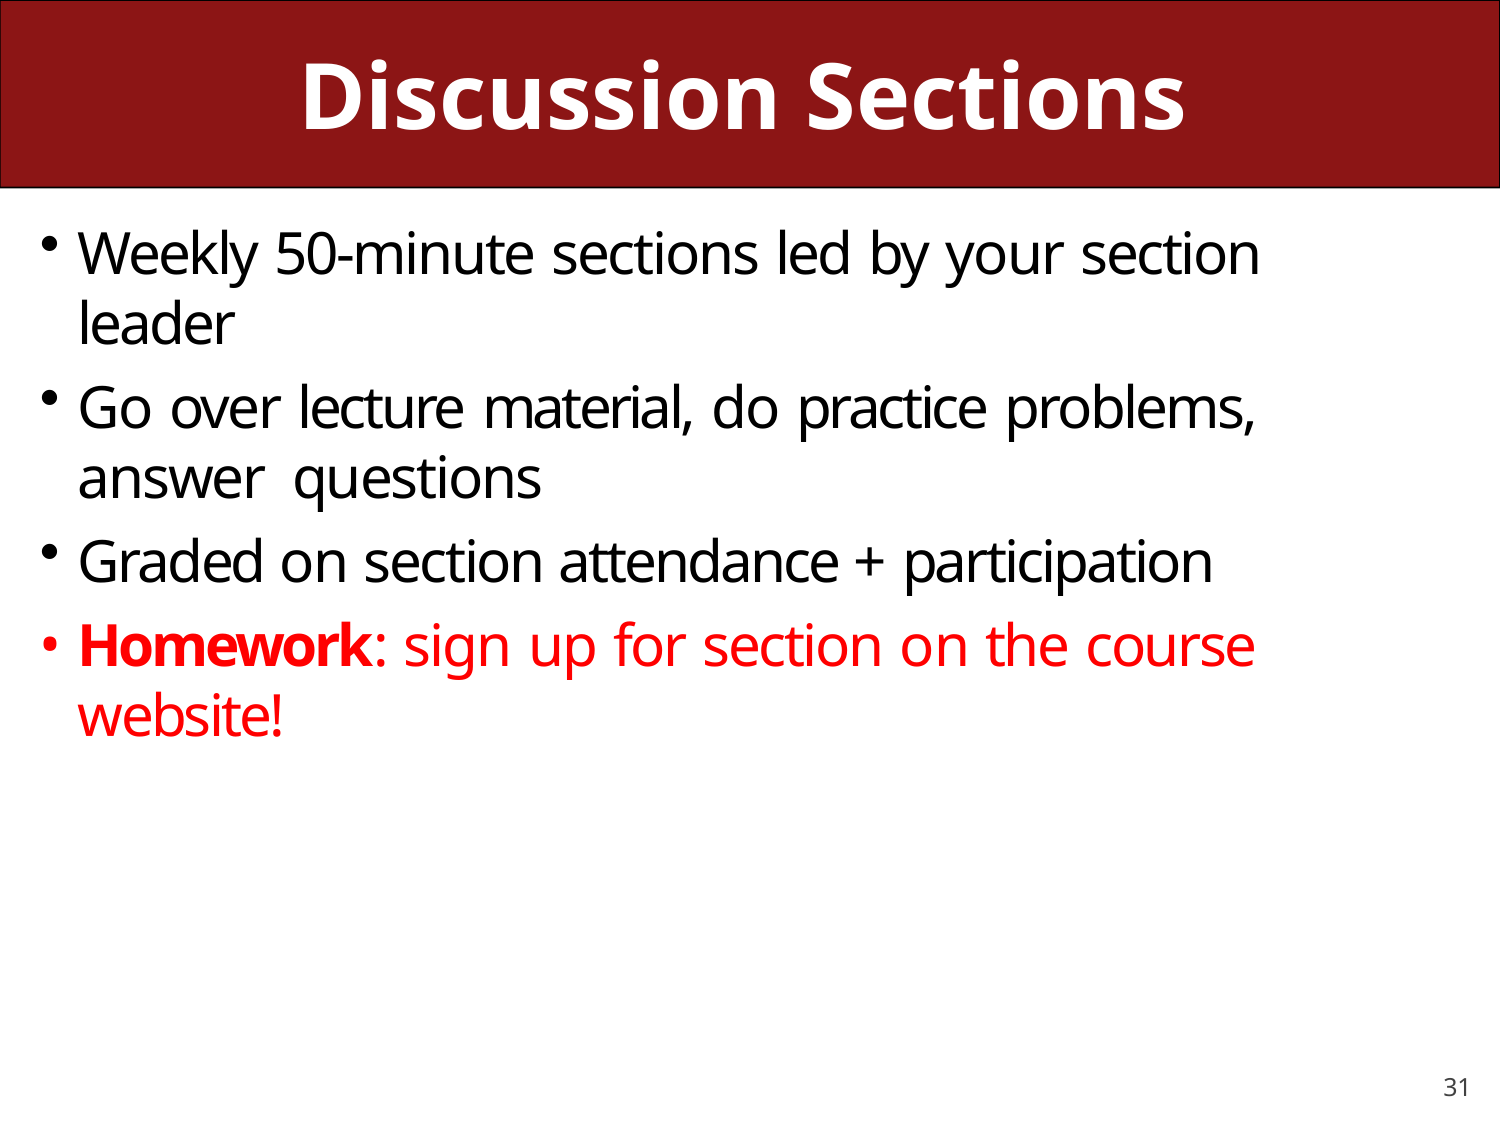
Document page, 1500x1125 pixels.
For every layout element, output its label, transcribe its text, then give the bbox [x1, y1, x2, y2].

text_box Weekly 50-minute sections led by your section leader Go over lecture material, do practice problems, answer questions Graded on section attendance + participation Homework: sign up for section on the course website! [37, 200, 1383, 748]
title Discussion Sections [295, 36, 1204, 200]
slide_number 31 [1439, 1069, 1480, 1125]
